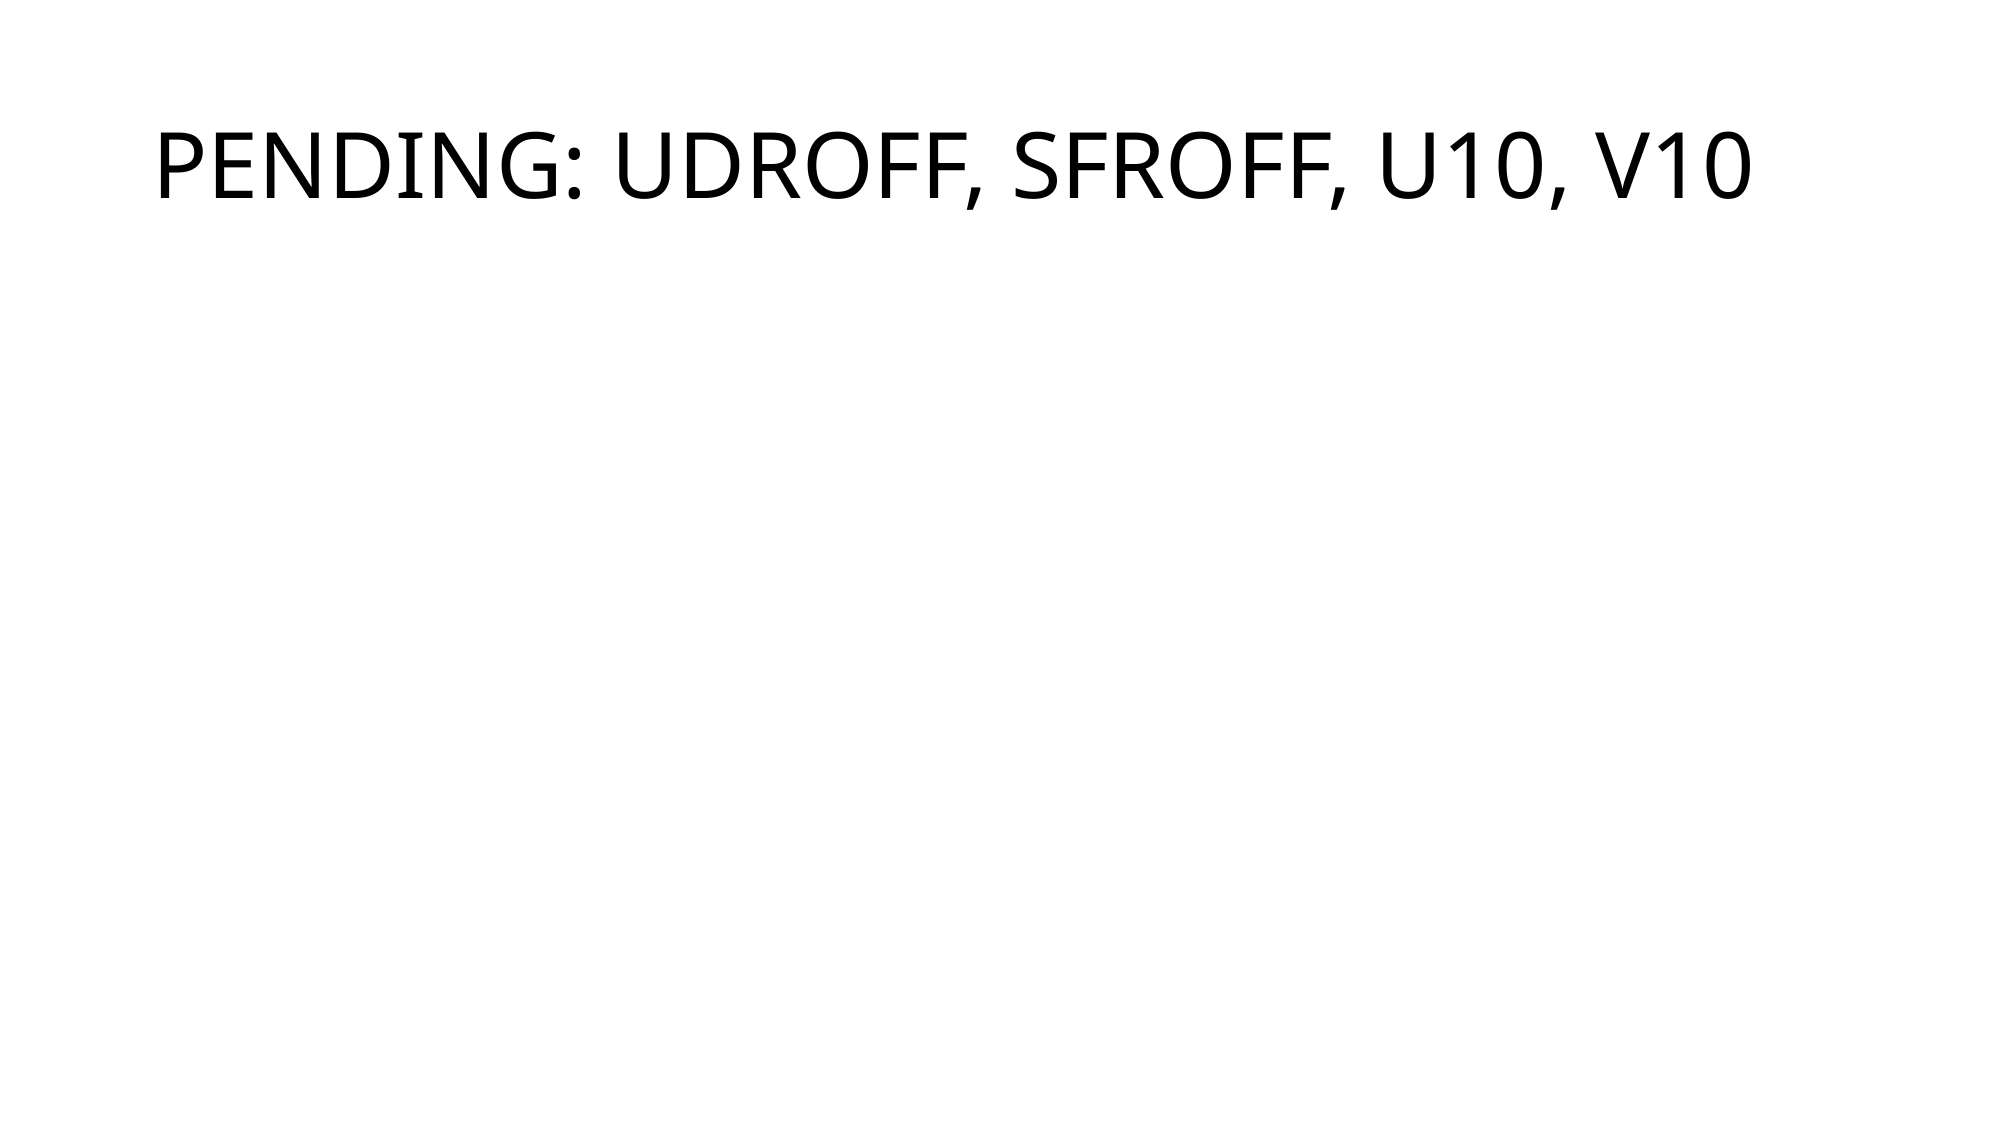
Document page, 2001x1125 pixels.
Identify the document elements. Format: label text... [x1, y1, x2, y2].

title PENDING: UDROFF, SFROFF, U10, V10 [137, 59, 1863, 278]
